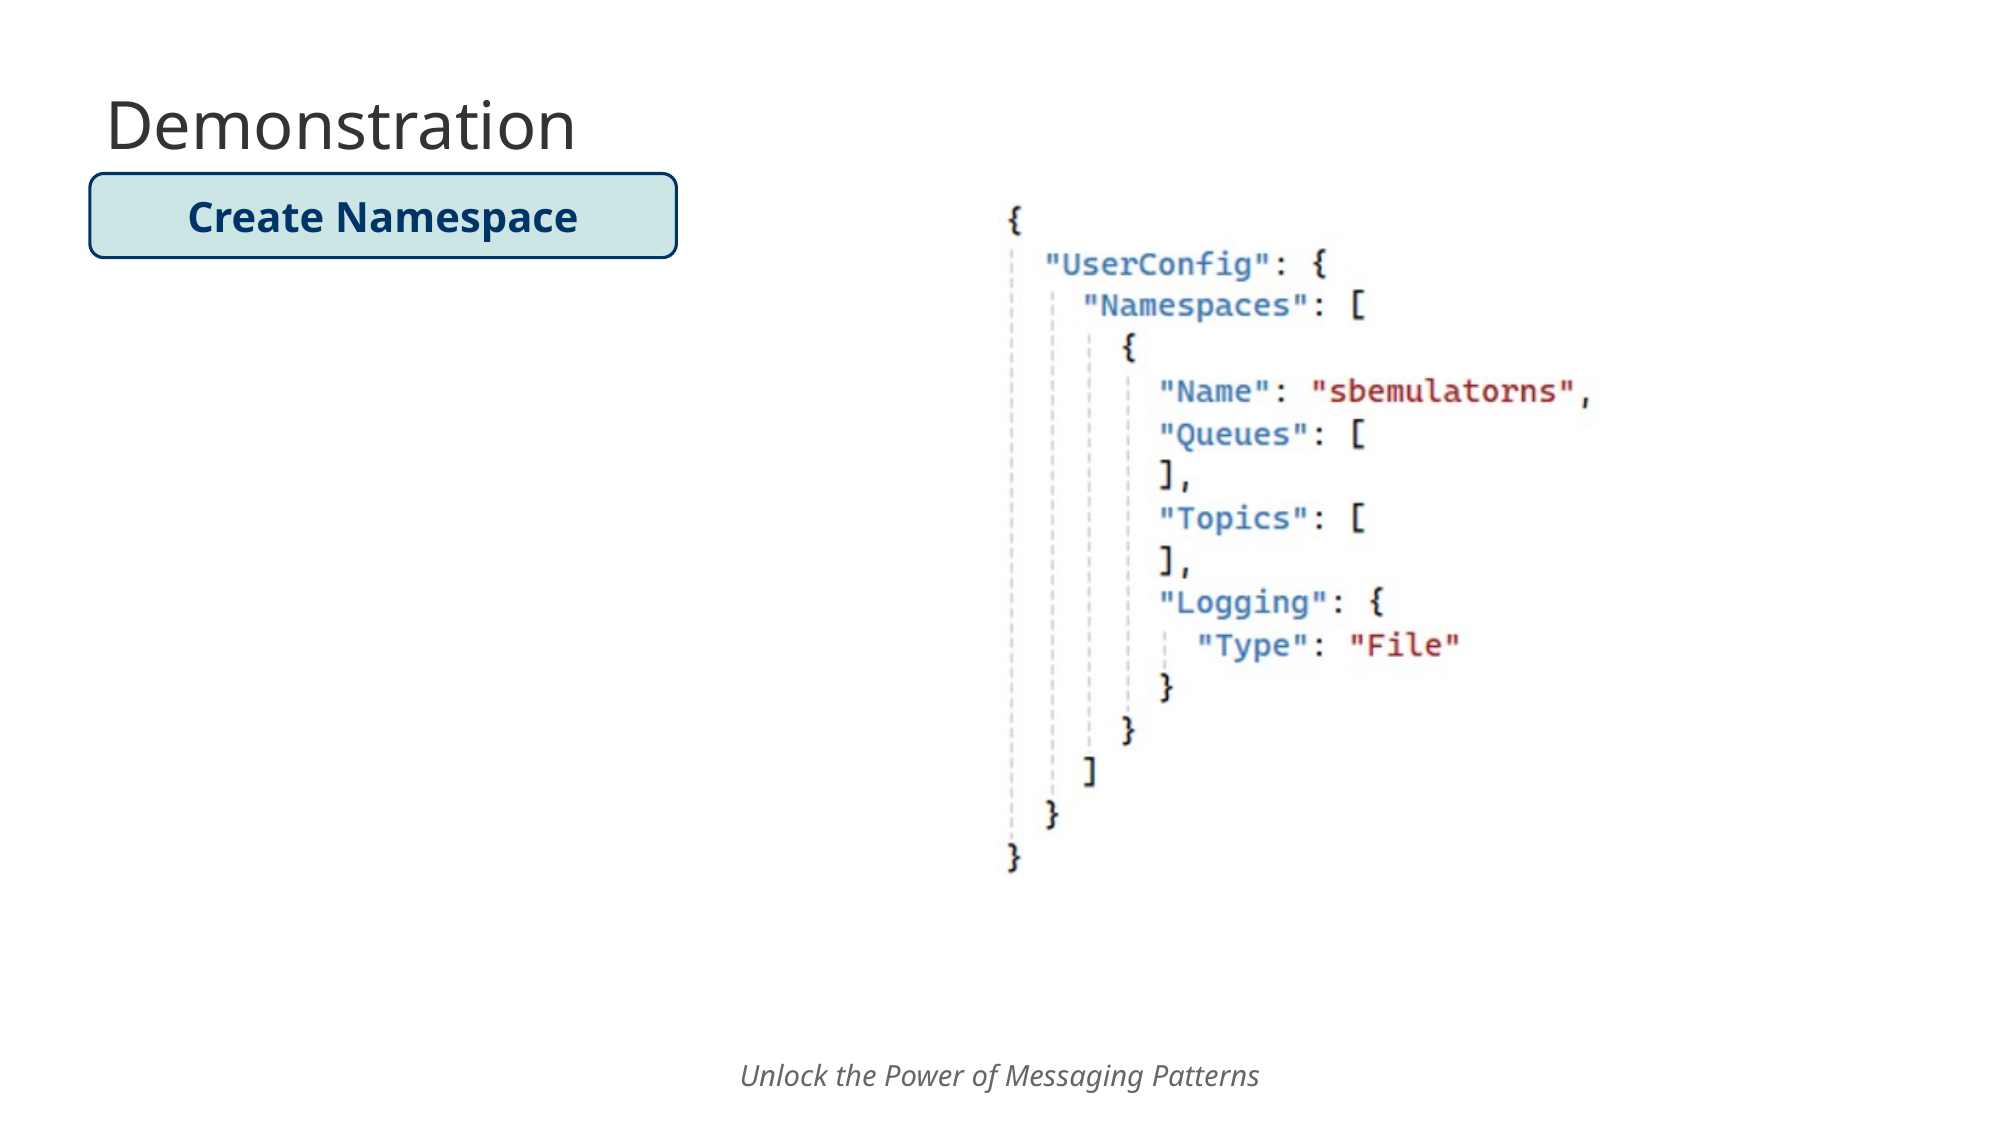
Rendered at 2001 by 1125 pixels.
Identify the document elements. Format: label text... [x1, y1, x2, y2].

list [997, 201, 1619, 894]
title Demonstration [90, 75, 677, 172]
text_box Create Namespace [88, 171, 678, 260]
